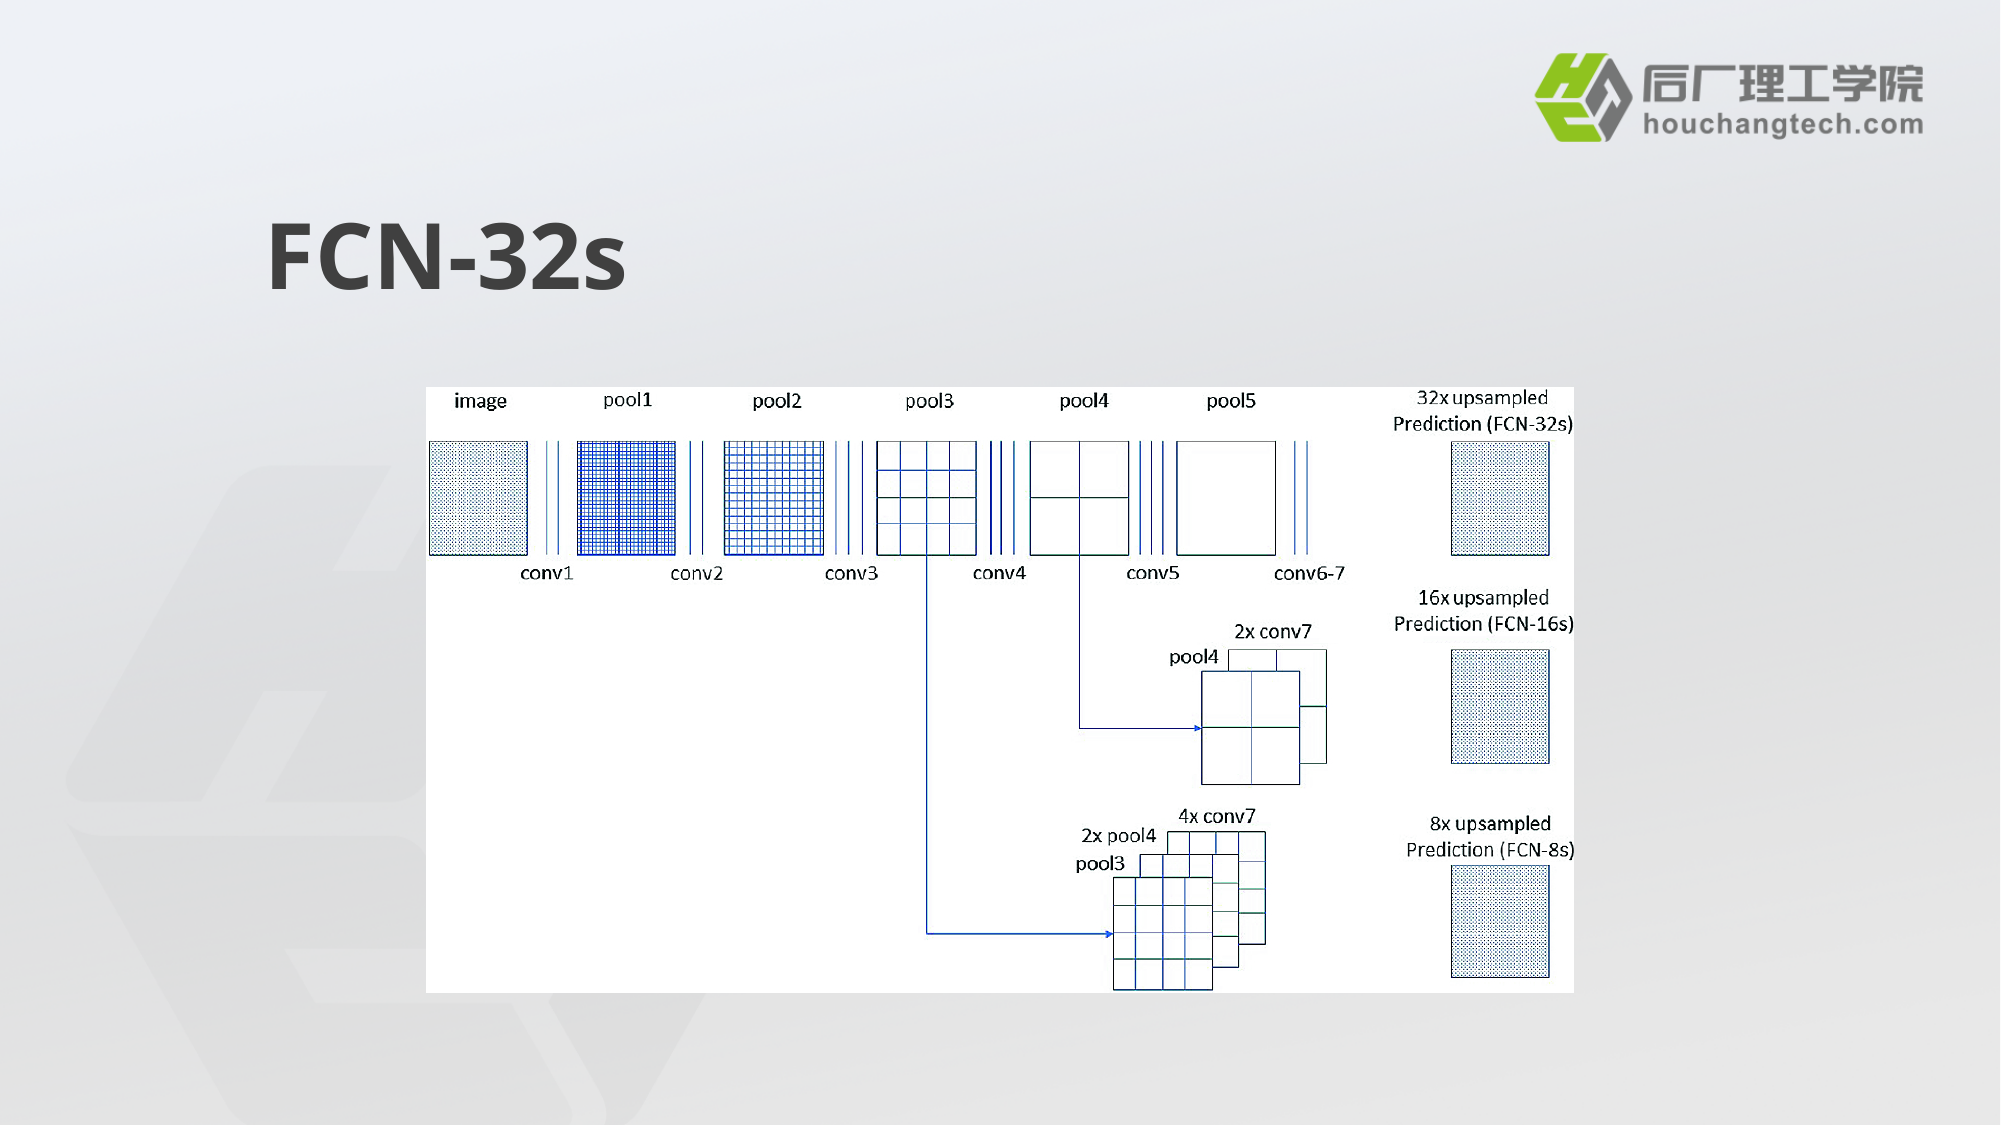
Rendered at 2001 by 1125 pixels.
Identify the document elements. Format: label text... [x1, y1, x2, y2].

title FCN-32s [249, 118, 1750, 315]
picture [0, 0, 2001, 1125]
